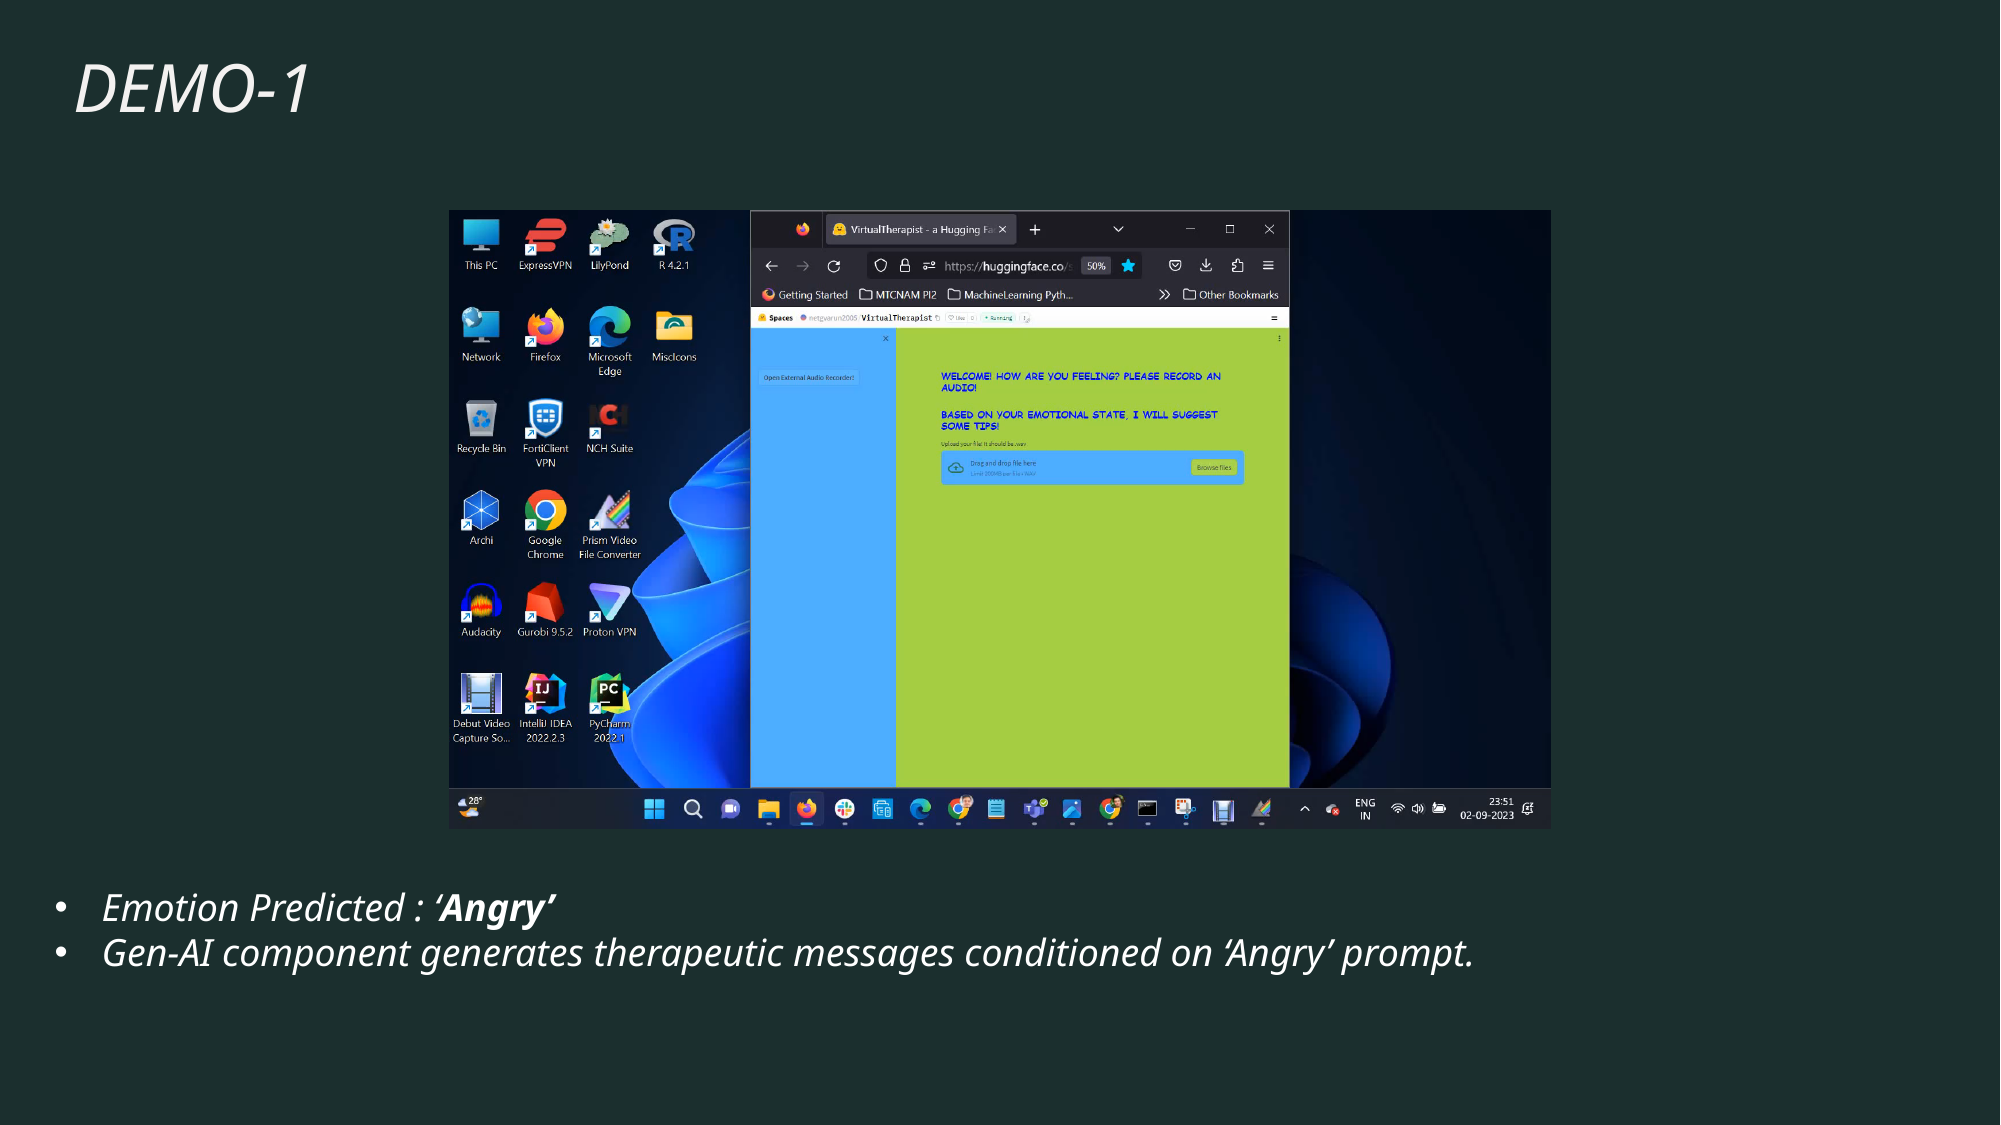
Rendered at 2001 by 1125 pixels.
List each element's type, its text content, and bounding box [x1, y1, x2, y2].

text_box Emotion Predicted : ‘Angry’ Gen-AI component generates therapeutic messages conditioned on ‘Angry’ prompt. [39, 876, 1894, 982]
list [448, 209, 1552, 831]
title DEMO-1 [73, 55, 1928, 243]
